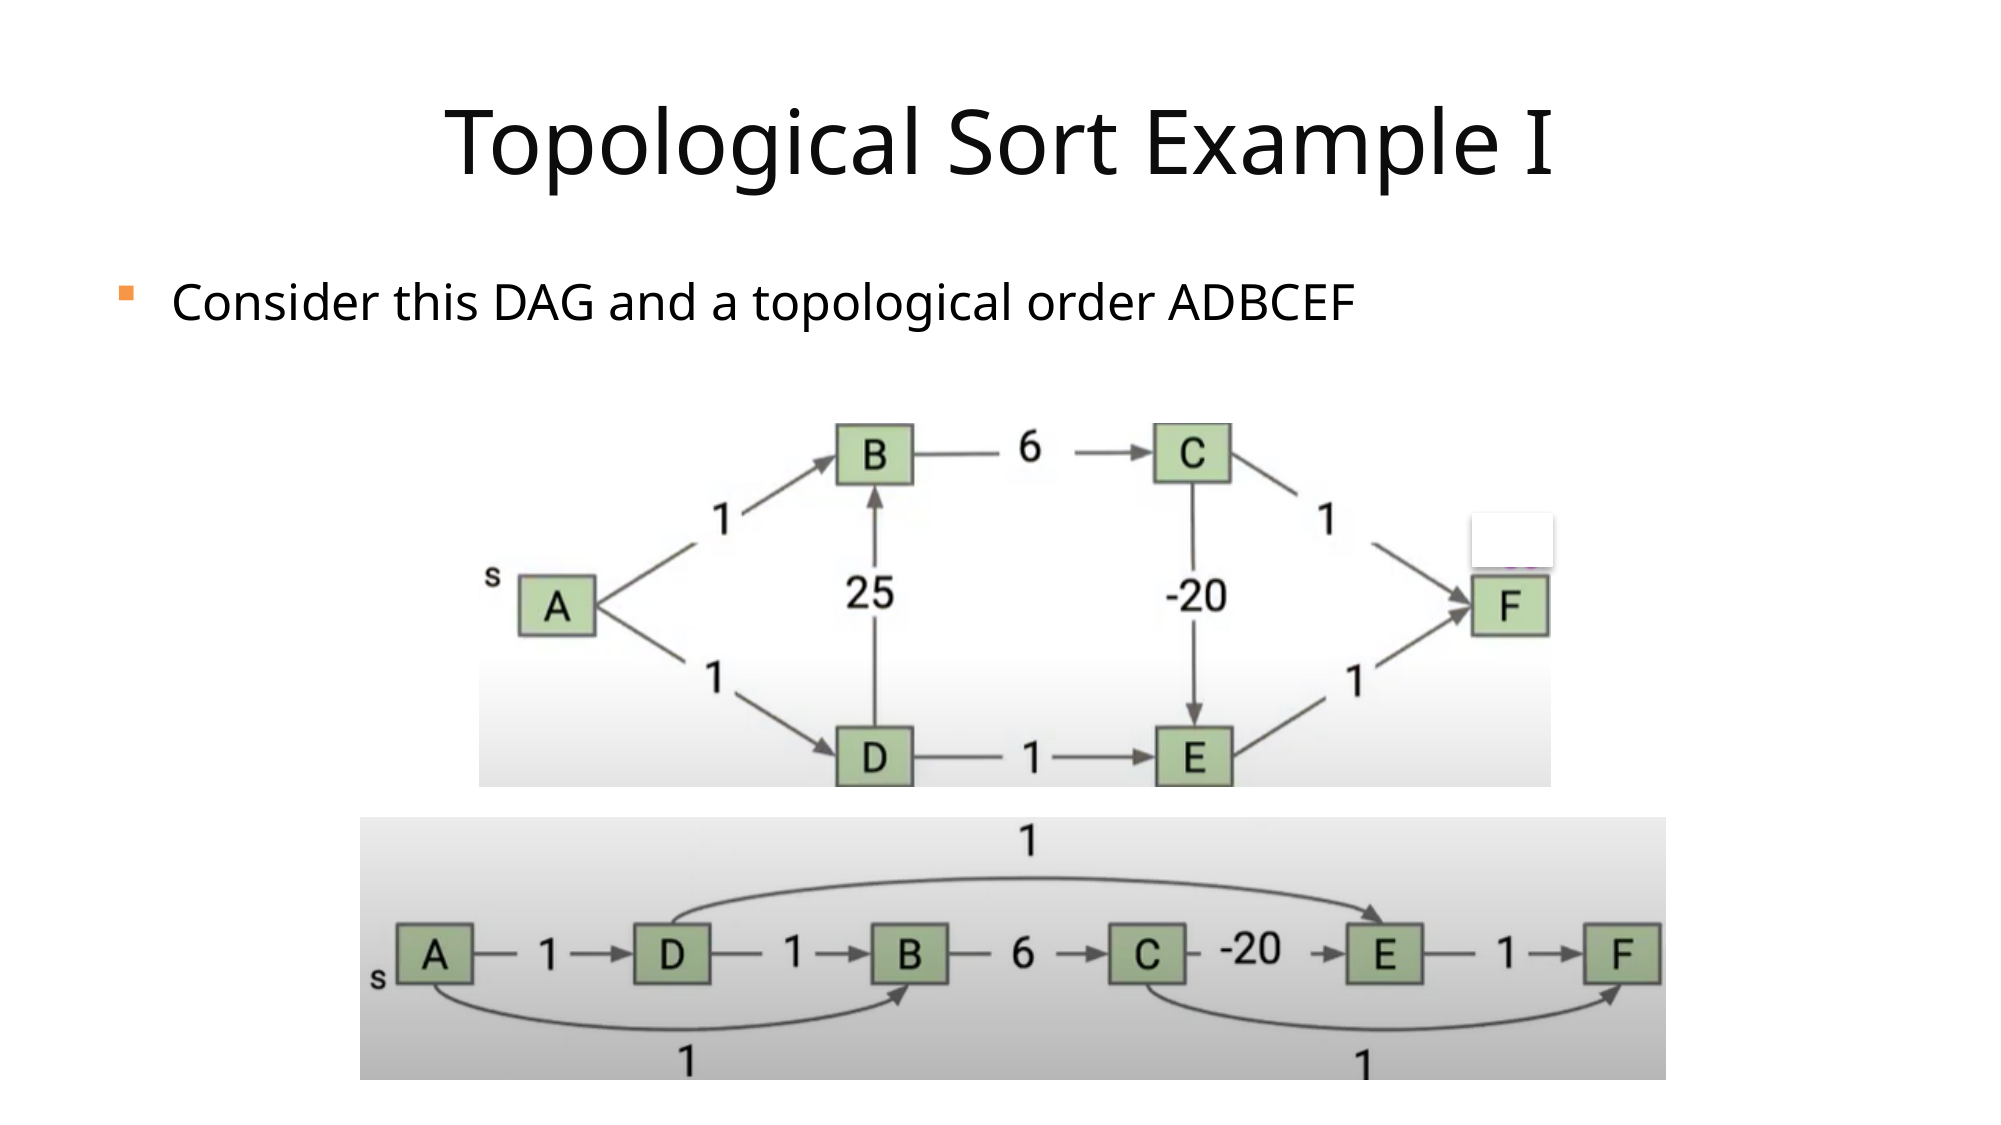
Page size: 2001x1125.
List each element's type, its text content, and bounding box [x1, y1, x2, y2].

picture [479, 423, 1551, 788]
title Topological Sort Example I [99, 45, 1900, 233]
list Consider this DAG and a topological order ADBCEF [99, 262, 1900, 1005]
picture [360, 817, 1666, 1081]
